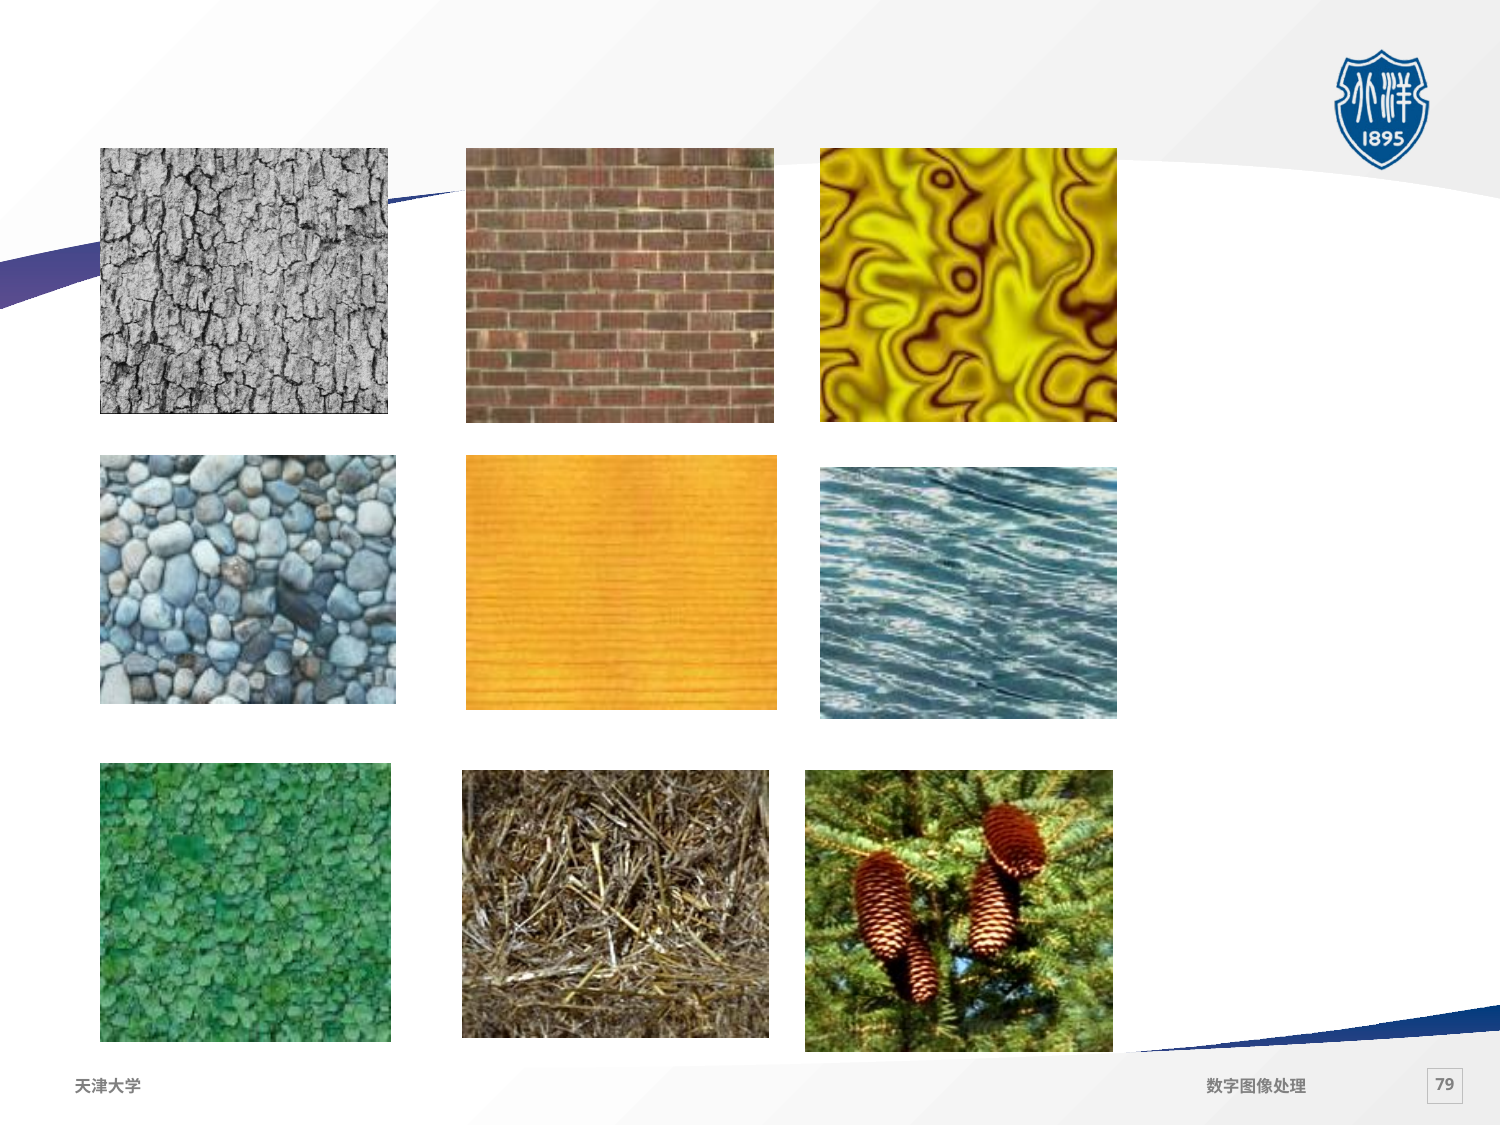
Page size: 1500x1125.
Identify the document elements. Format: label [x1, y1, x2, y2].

text_box [100, 763, 1113, 1052]
text_box [100, 148, 1117, 719]
picture [1321, 47, 1447, 172]
